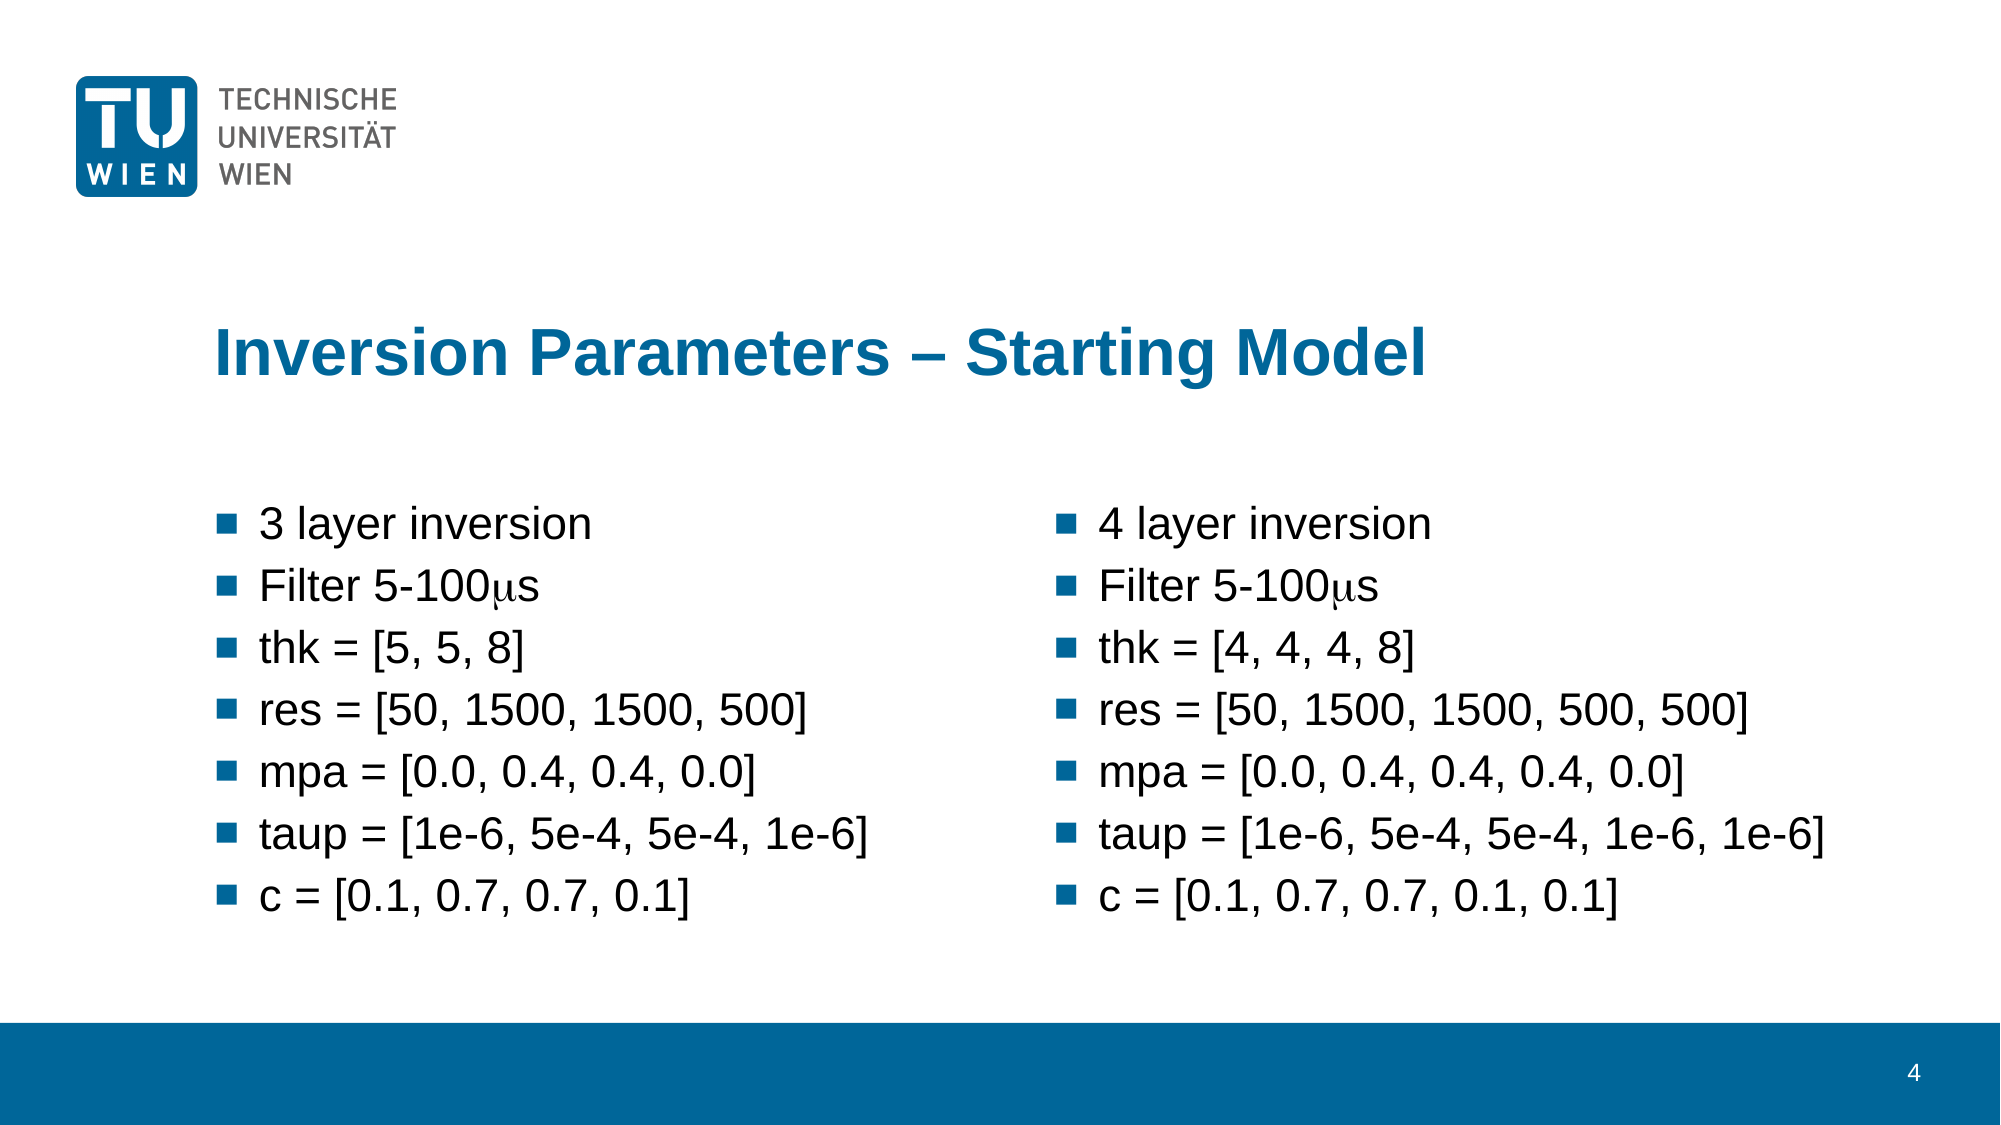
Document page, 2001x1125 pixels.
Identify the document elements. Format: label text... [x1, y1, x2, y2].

picture [76, 76, 83, 83]
slide_number 4 [1785, 1047, 1922, 1095]
title Inversion Parameters – Starting Model [214, 254, 1786, 391]
list 4 layer inversion Filter 5-100s thk = [4, 4, 4, 8] res = [50, 1500, 1500, 500, 500] mpa = [0.0, 0.4, 0.4, 0.4, 0.0] taup = [1e-6, 5e-4, 5e-4, 1e-6, 1e-6] c = [0.1, 0.7, 0.7, 0.1, 0.1] [1053, 499, 1857, 939]
picture [102, 105, 114, 147]
picture [163, 89, 184, 147]
picture [88, 164, 112, 184]
picture [169, 164, 184, 184]
picture [142, 164, 155, 184]
picture [86, 89, 130, 101]
picture [137, 89, 158, 147]
picture [191, 76, 396, 197]
list 3 layer inversion Filter 5-100s thk = [5, 5, 8] res = [50, 1500, 1500, 500] mpa = [0.0, 0.4, 0.4, 0.0] taup = [1e-6, 5e-4, 5e-4, 1e-6] c = [0.1, 0.7, 0.7, 0.1] [214, 499, 947, 939]
